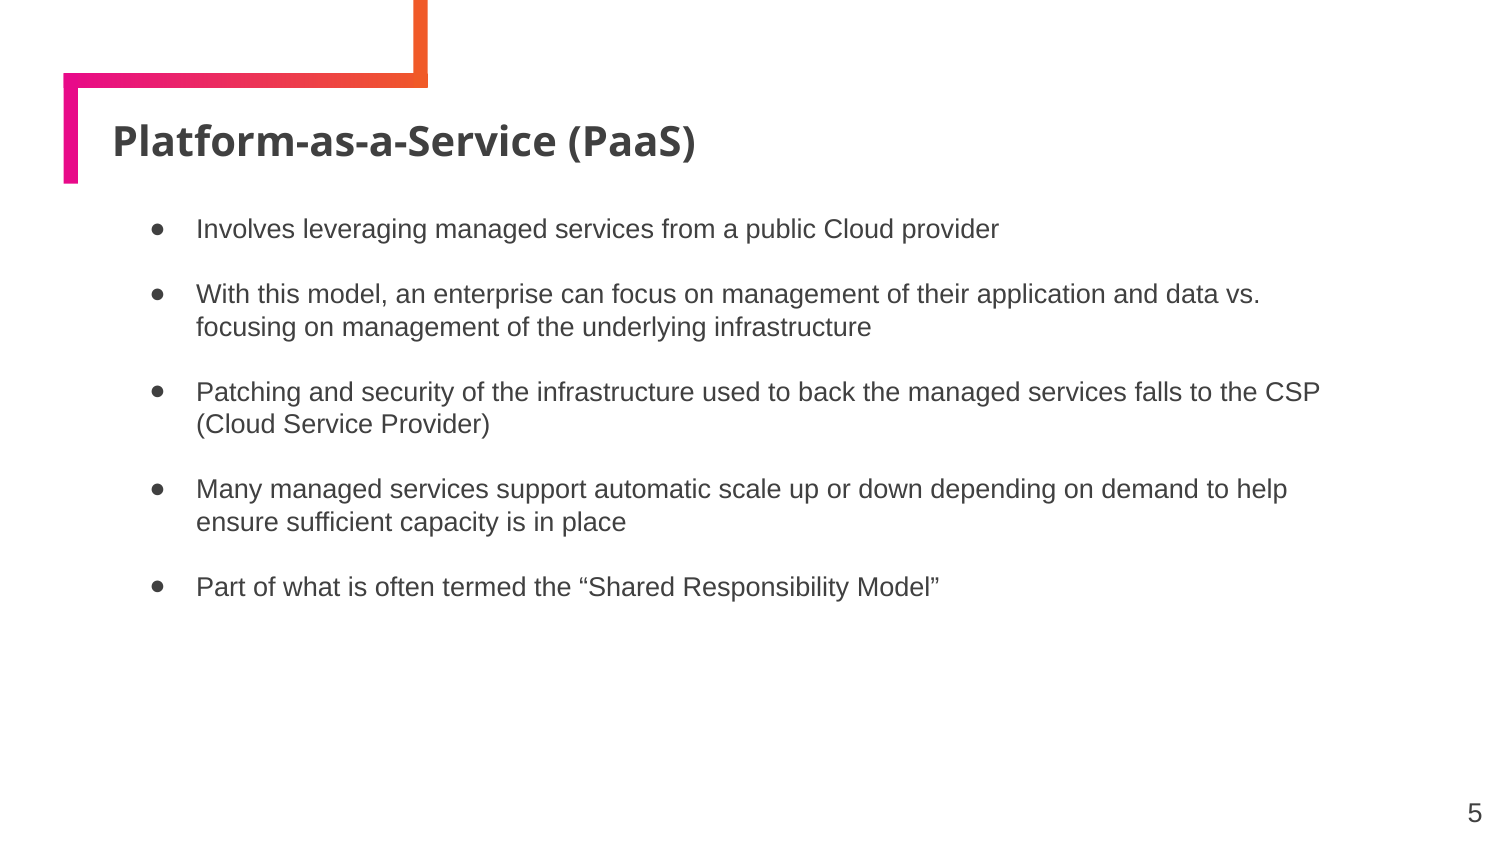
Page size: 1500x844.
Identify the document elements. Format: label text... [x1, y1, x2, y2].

subtitle Involves leveraging managed services from a public Cloud provider With this model, an enterprise can focus on management of their application and data vs. focusing on management of the underlying infrastructure Patching and security of the infrastructure used to back the managed services falls to the CSP (Cloud Service Provider) Many managed services support automatic scale up or down depending on demand to help ensure sufficient capacity is in place Part of what is often termed the “Shared Responsibility Model” [100, 206, 1352, 727]
slide_number 5 [1403, 779, 1494, 844]
title Platform-as-a-Service (PaaS) [100, 117, 1455, 169]
